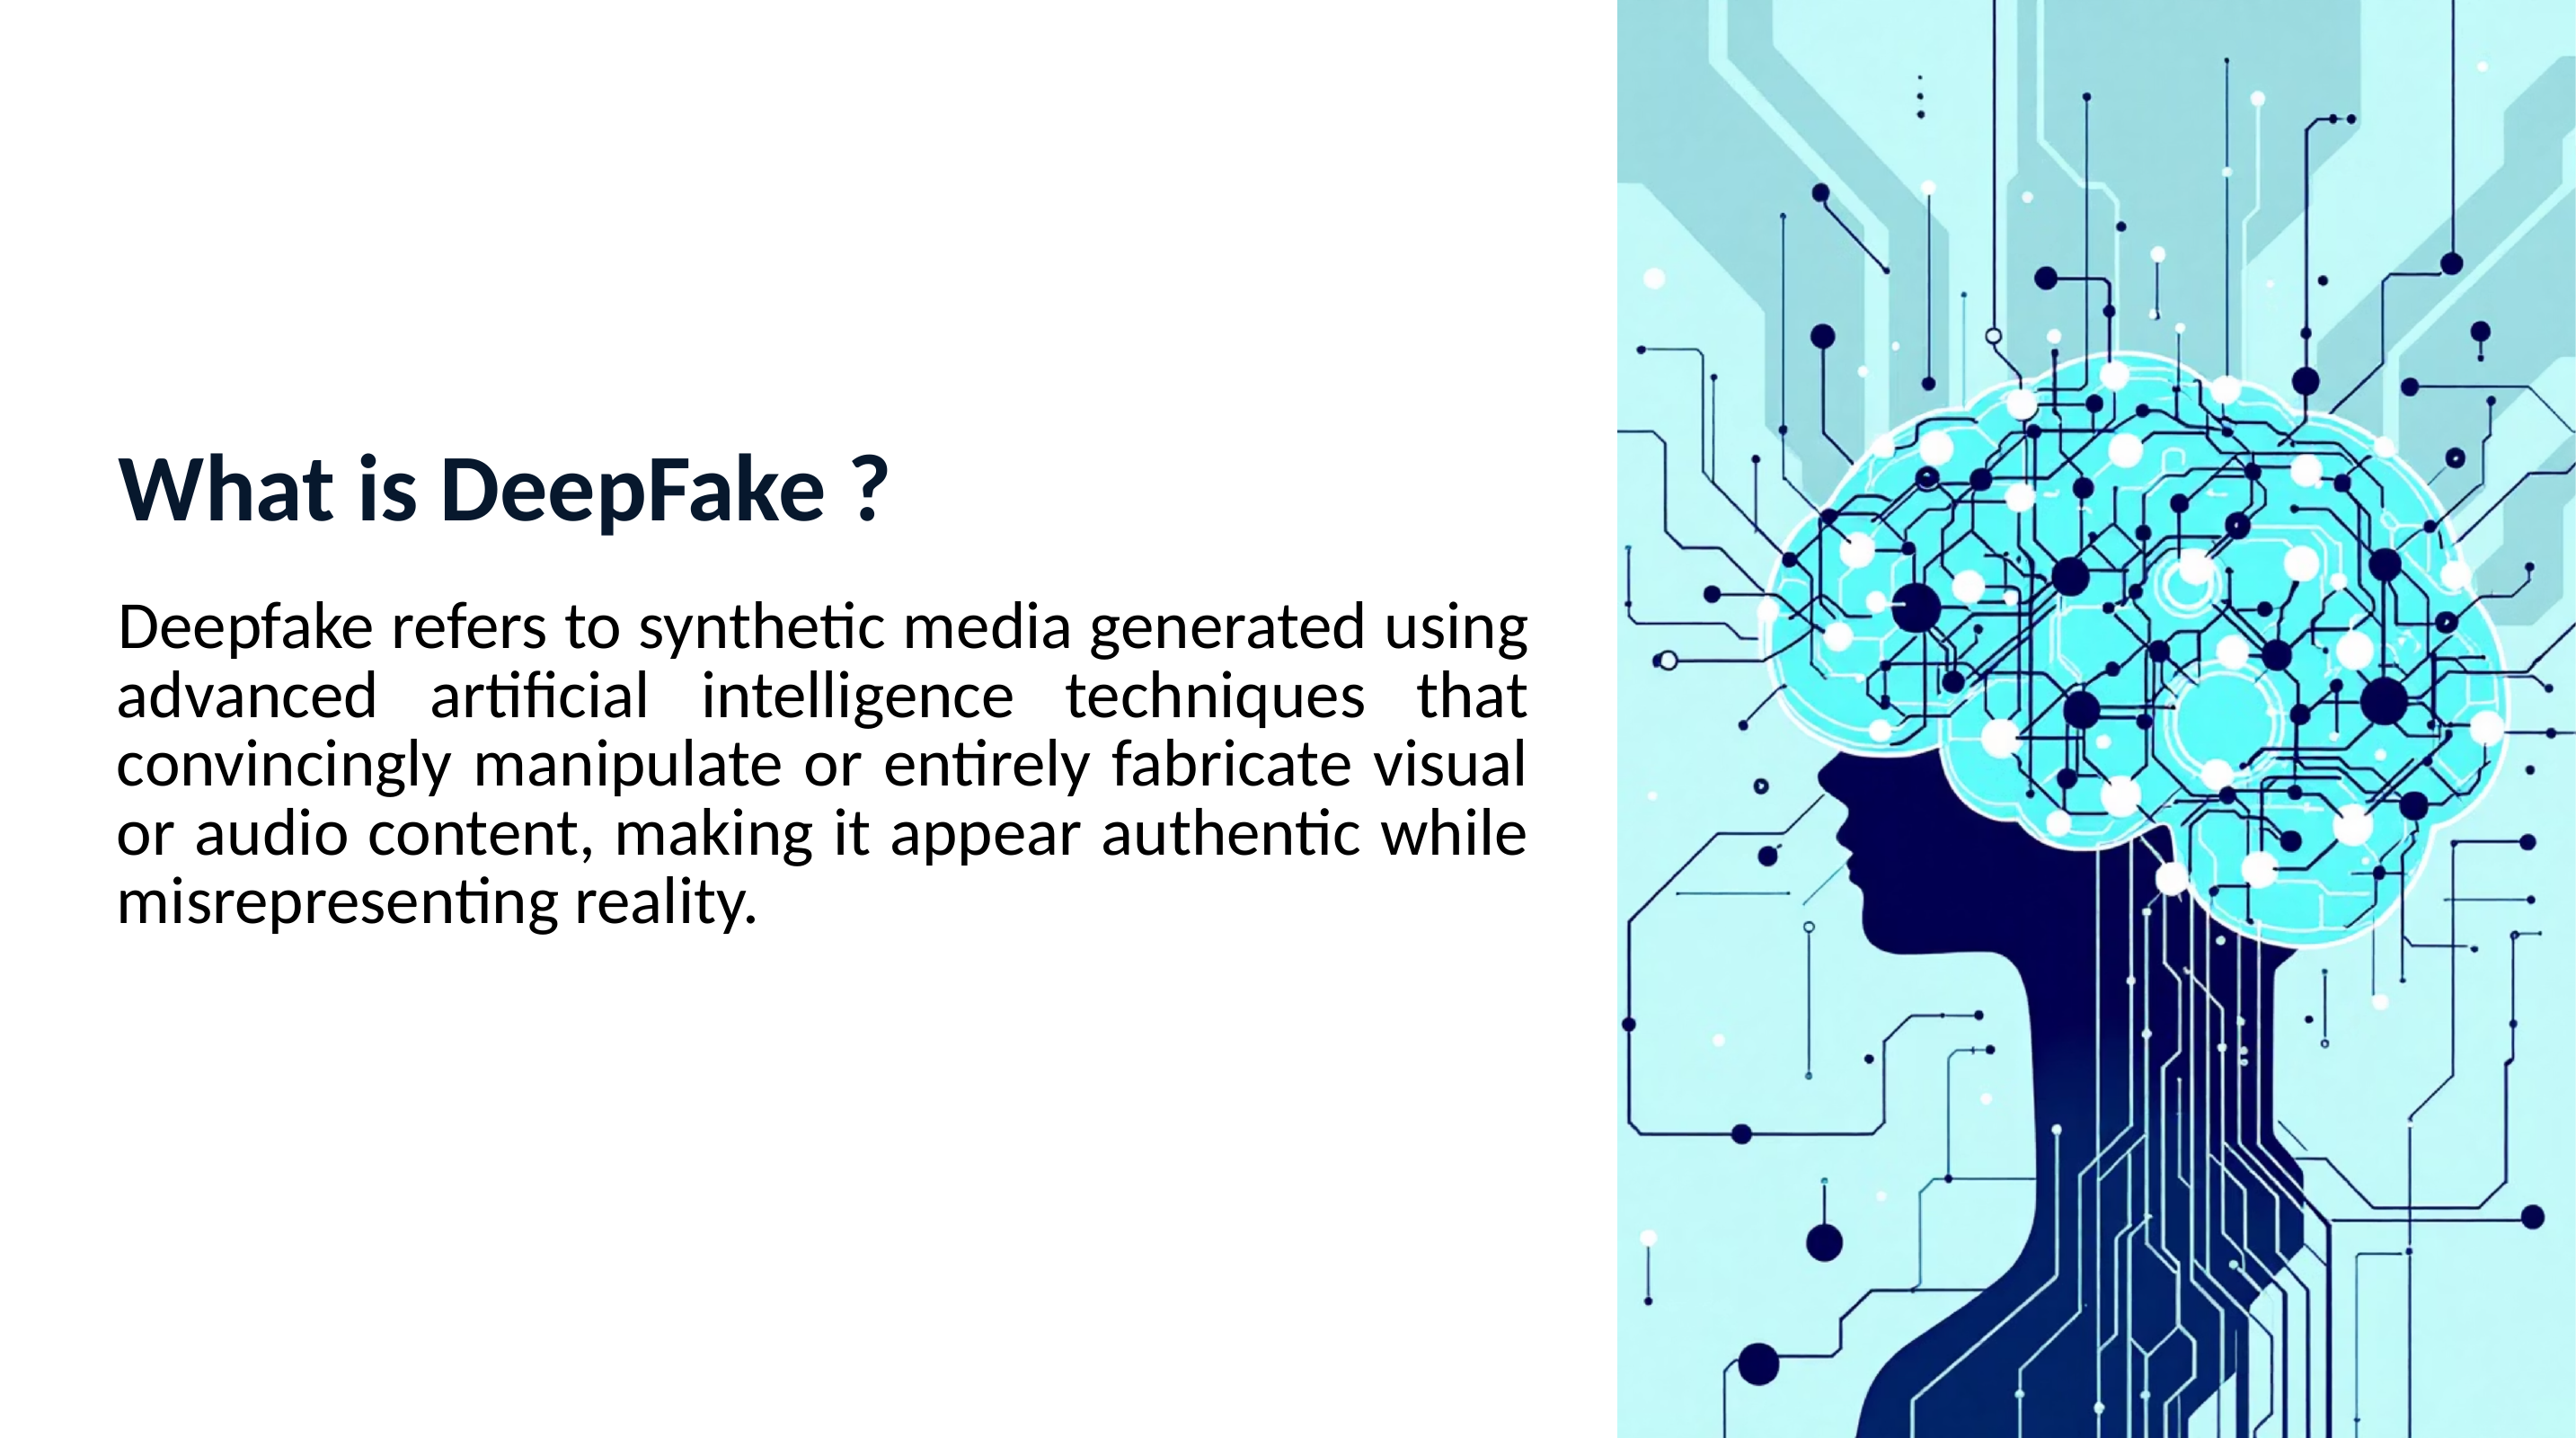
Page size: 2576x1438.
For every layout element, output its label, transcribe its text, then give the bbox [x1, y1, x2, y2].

picture [1616, 0, 2576, 1438]
text_box What is DeepFake ? [114, 397, 1377, 540]
text_box Deepfake refers to synthetic media generated using advanced artificial intelligence techniques that convincingly manipulate or entirely fabricate visual or audio content, making it appear authentic while misrepresenting reality. [114, 581, 1531, 937]
